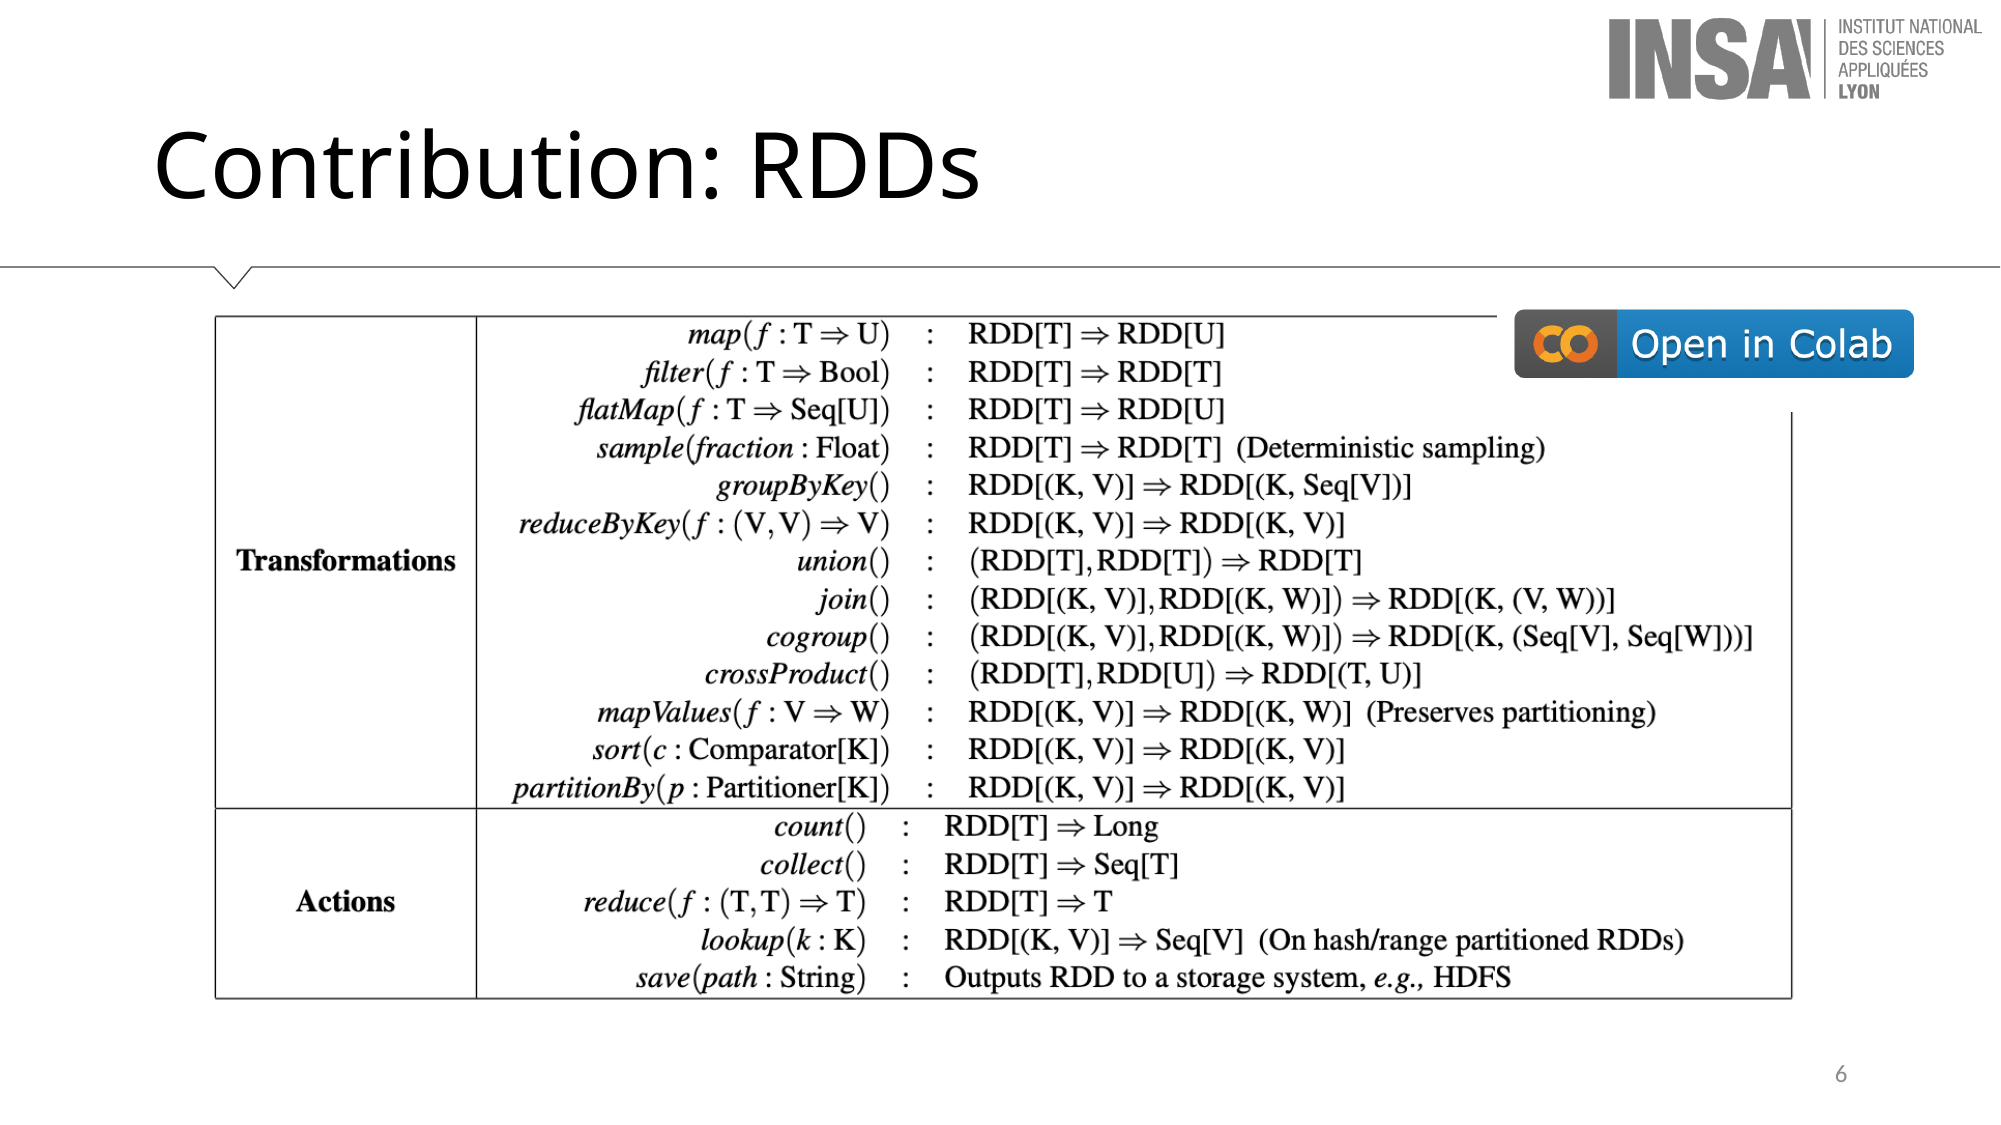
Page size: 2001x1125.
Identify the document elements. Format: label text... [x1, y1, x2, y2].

title Contribution: RDDs [137, 59, 1863, 278]
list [185, 299, 1815, 1014]
picture [1497, 277, 1940, 412]
picture [1591, 0, 2000, 118]
slide_number 6 [1412, 1042, 1863, 1103]
